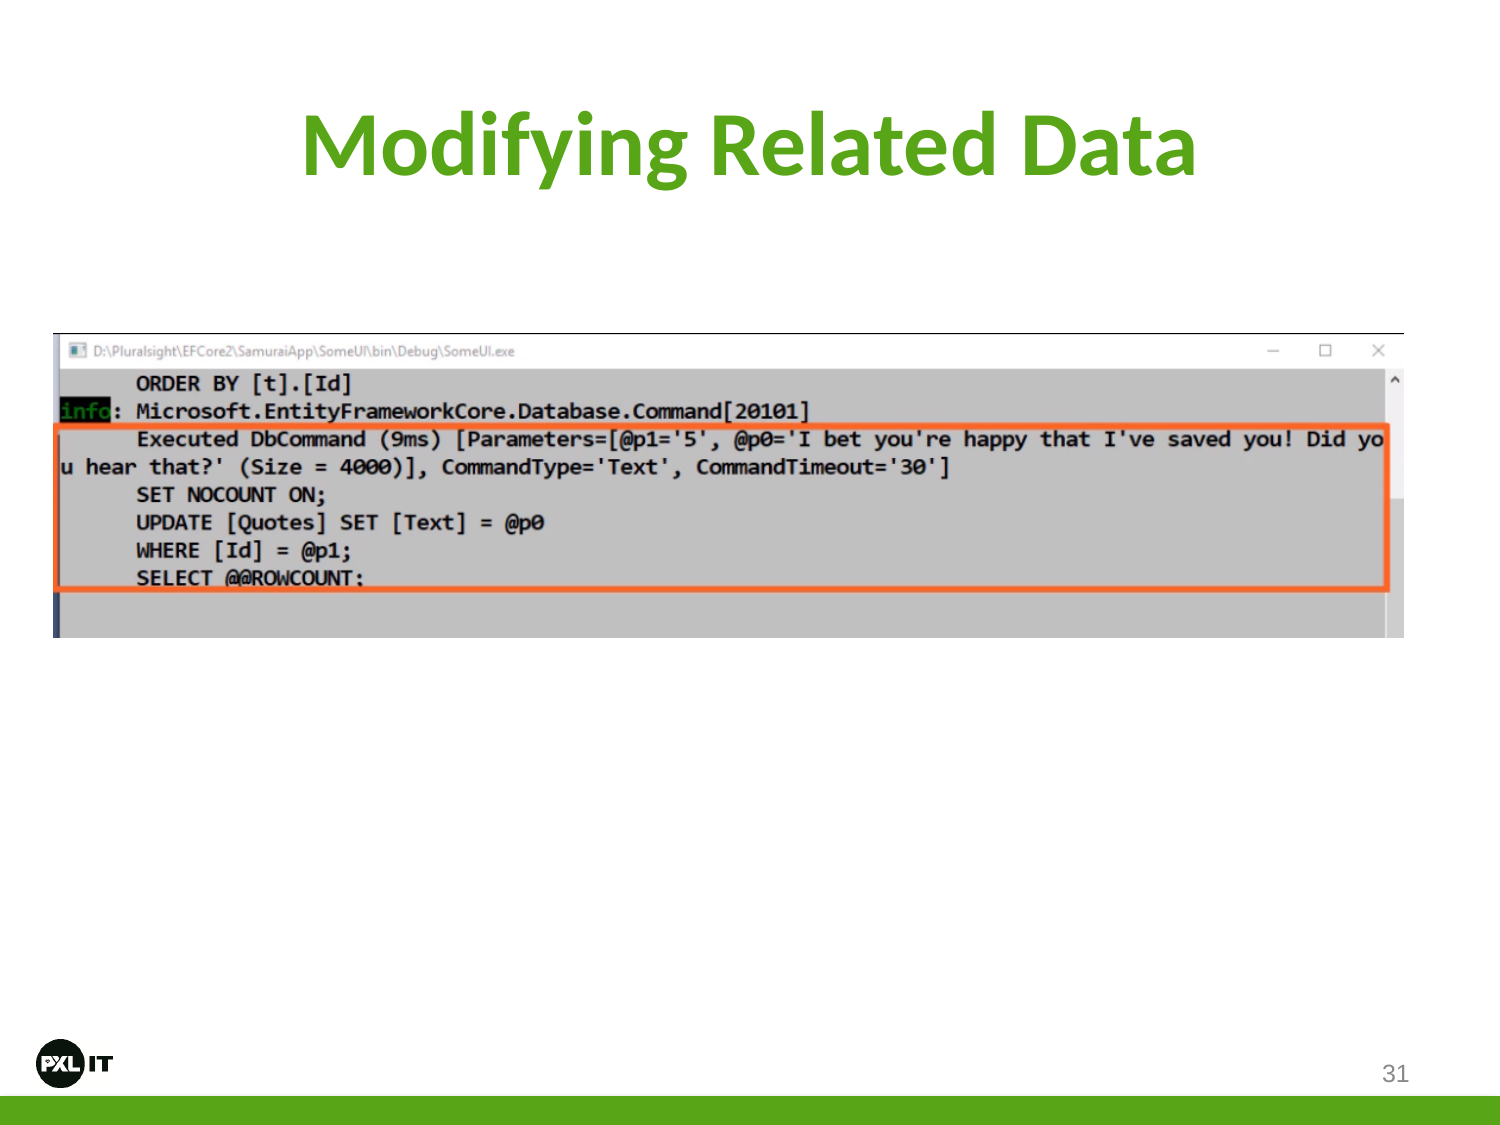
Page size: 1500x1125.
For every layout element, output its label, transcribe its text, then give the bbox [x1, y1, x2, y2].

picture [36, 1039, 113, 1088]
title Modifying Related Data [75, 45, 1425, 233]
slide_number 31 [1074, 1042, 1425, 1103]
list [52, 333, 1404, 638]
